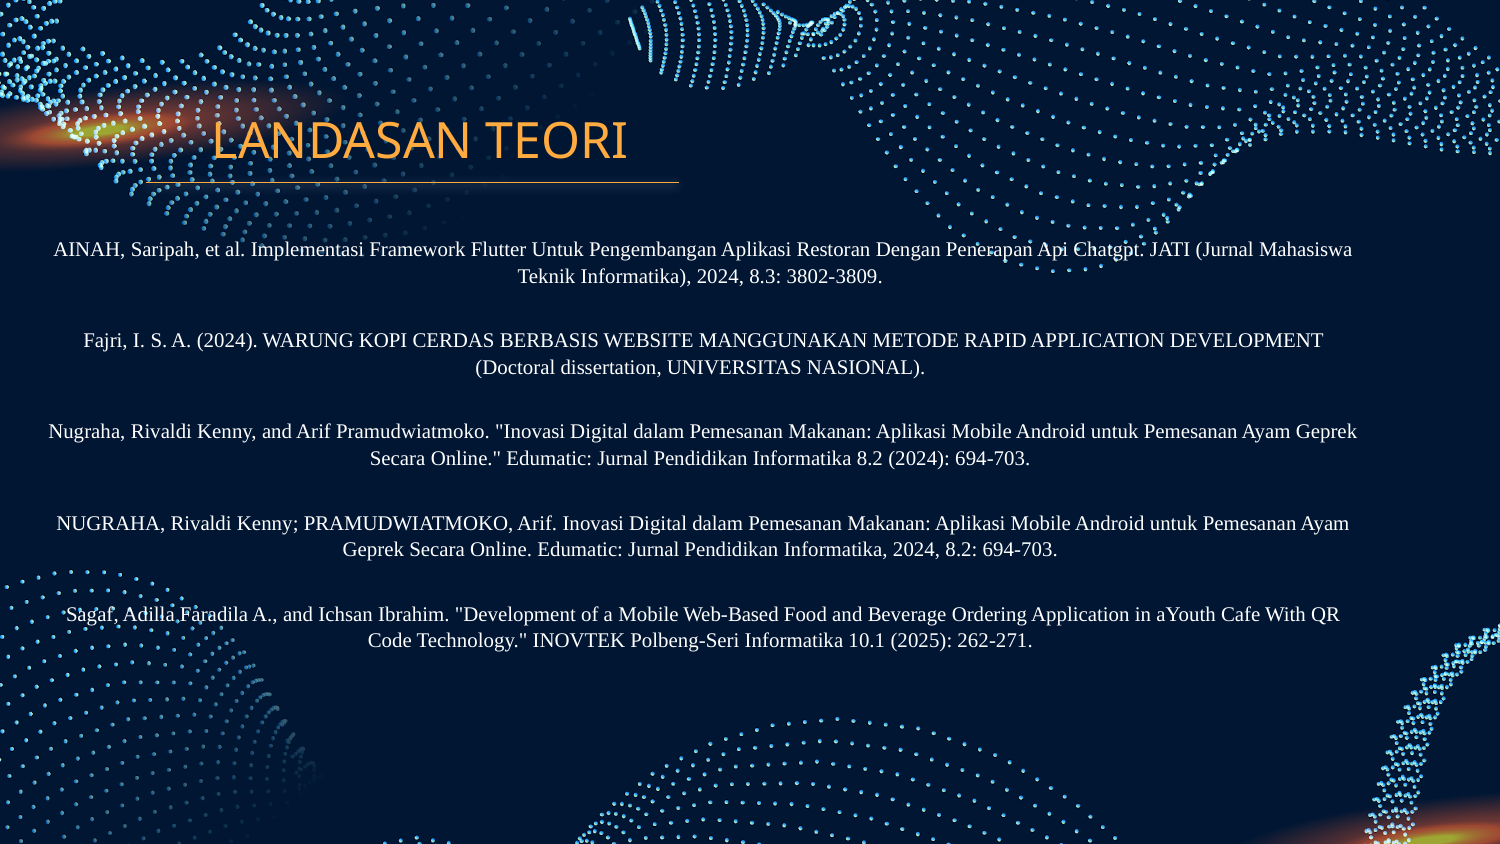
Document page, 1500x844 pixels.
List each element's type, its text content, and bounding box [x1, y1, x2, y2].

subtitle AINAH, Saripah, et al. Implementasi Framework Flutter Untuk Pengembangan Aplikasi Restoran Dengan Penerapan Api Chatgpt. JATI (Jurnal Mahasiswa Teknik Informatika), 2024, 8.3: 3802-3809. Fajri, I. S. A. (2024). WARUNG KOPI CERDAS BERBASIS WEBSITE MANGGUNAKAN METODE RAPID APPLICATION DEVELOPMENT (Doctoral dissertation, UNIVERSITAS NASIONAL). Nugraha, Rivaldi Kenny, and Arif Pramudwiatmoko. "Inovasi Digital dalam Pemesanan Makanan: Aplikasi Mobile Android untuk Pemesanan Ayam Geprek Secara Online." Edumatic: Jurnal Pendidikan Informatika 8.2 (2024): 694-703. NUGRAHA, Rivaldi Kenny; PRAMUDWIATMOKO, Arif. Inovasi Digital dalam Pemesanan Makanan: Aplikasi Mobile Android untuk Pemesanan Ayam Geprek Secara Online. Edumatic: Jurnal Pendidikan Informatika, 2024, 8.2: 694-703. Sagaf, Adilla Faradila A., and Ichsan Ibrahim. "Development of a Mobile Web-Based Food and Beverage Ordering Application in aYouth Cafe With QR Code Technology." INOVTEK Polbeng-Seri Informatika 10.1 (2025): 262-271. [30, 219, 1376, 747]
title LANDASAN TEORI [0, 64, 841, 184]
picture [0, 0, 1500, 844]
